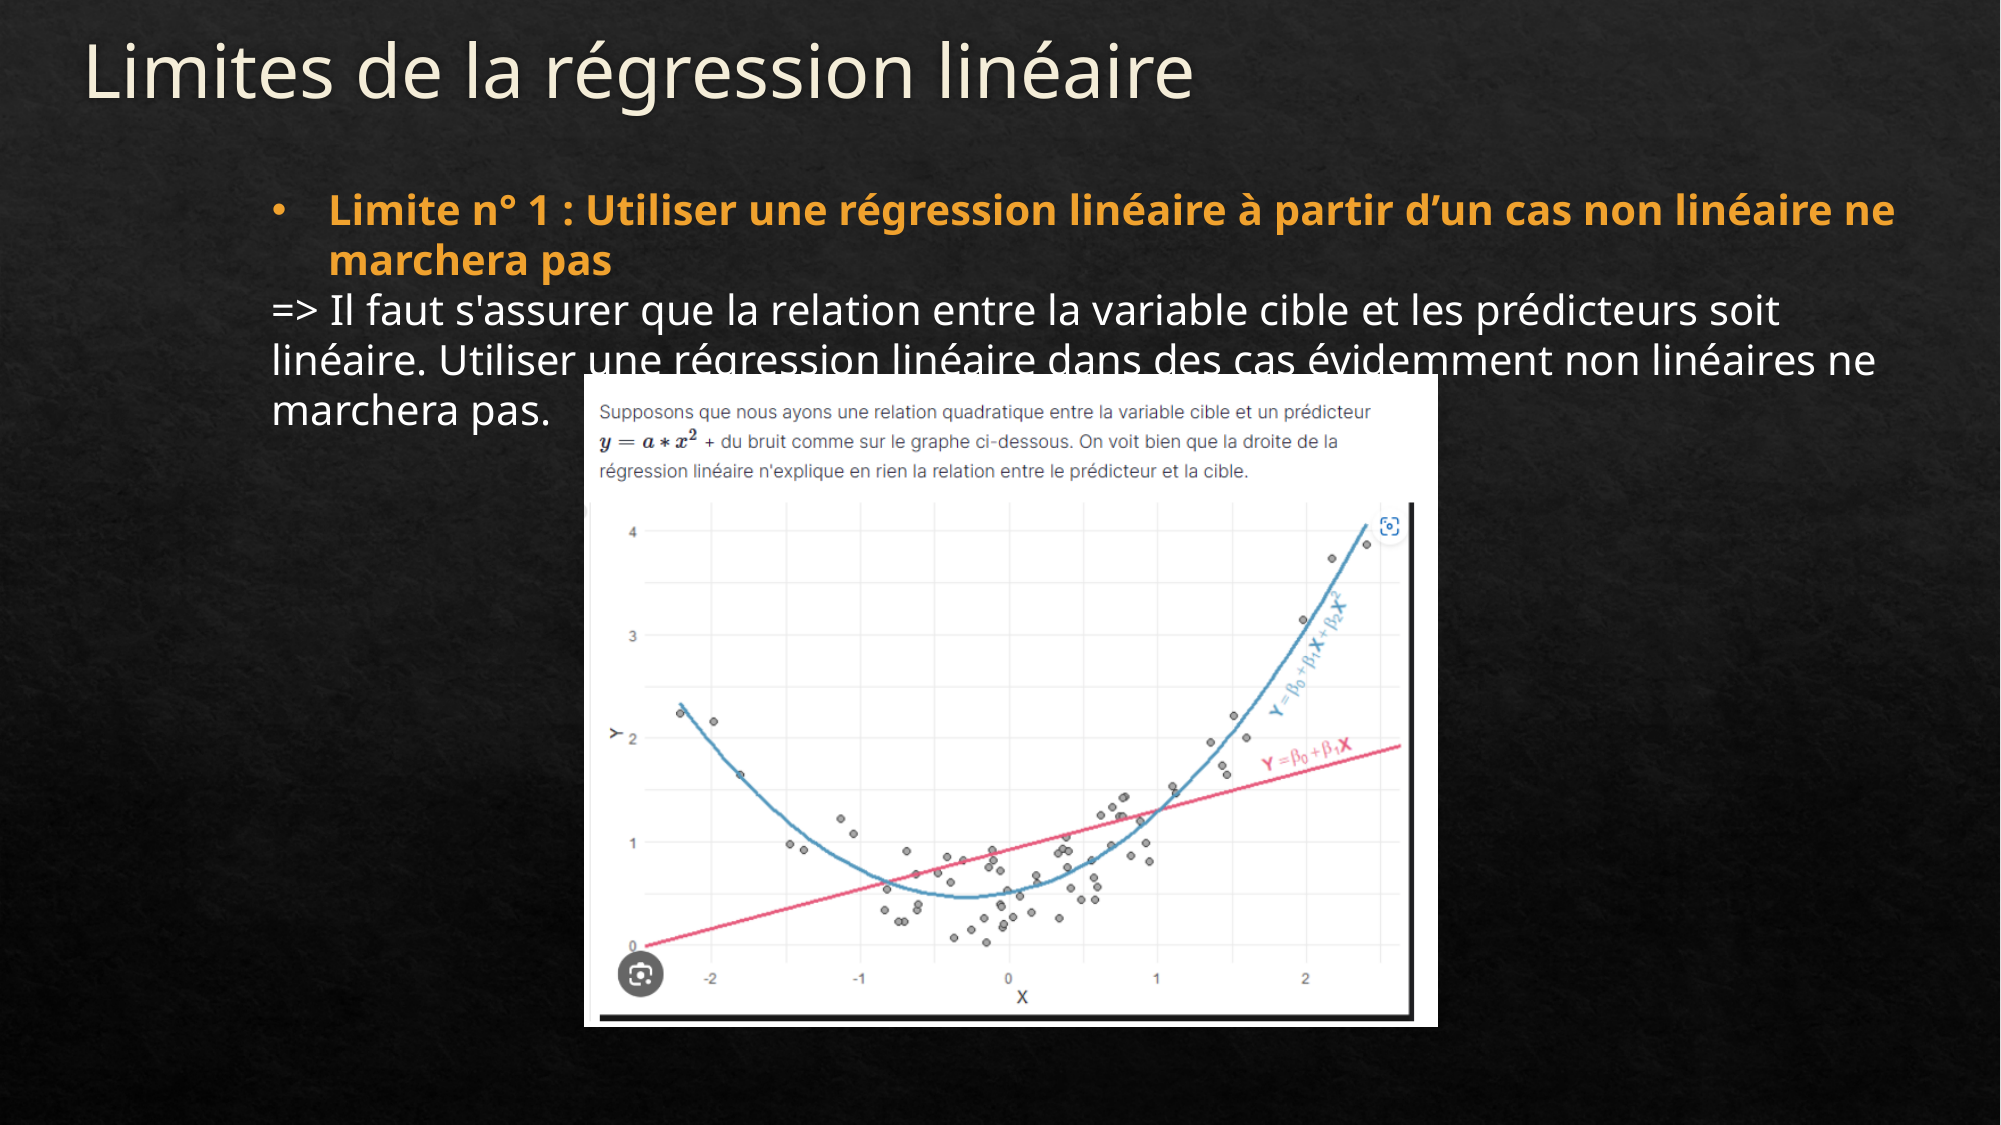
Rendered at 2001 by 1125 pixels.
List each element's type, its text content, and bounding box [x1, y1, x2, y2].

picture [584, 374, 1439, 1028]
text_box Limite n° 1 : Utiliser une régression linéaire à partir d’un cas non linéaire ne marchera pas => Il faut s'assurer que la relation entre la variable cible et les prédicteurs soit linéaire. Utiliser une régression linéaire dans des cas évidemment non linéaires ne marchera pas. [257, 176, 1917, 442]
title Limites de la régression linéaire [67, 34, 1767, 116]
